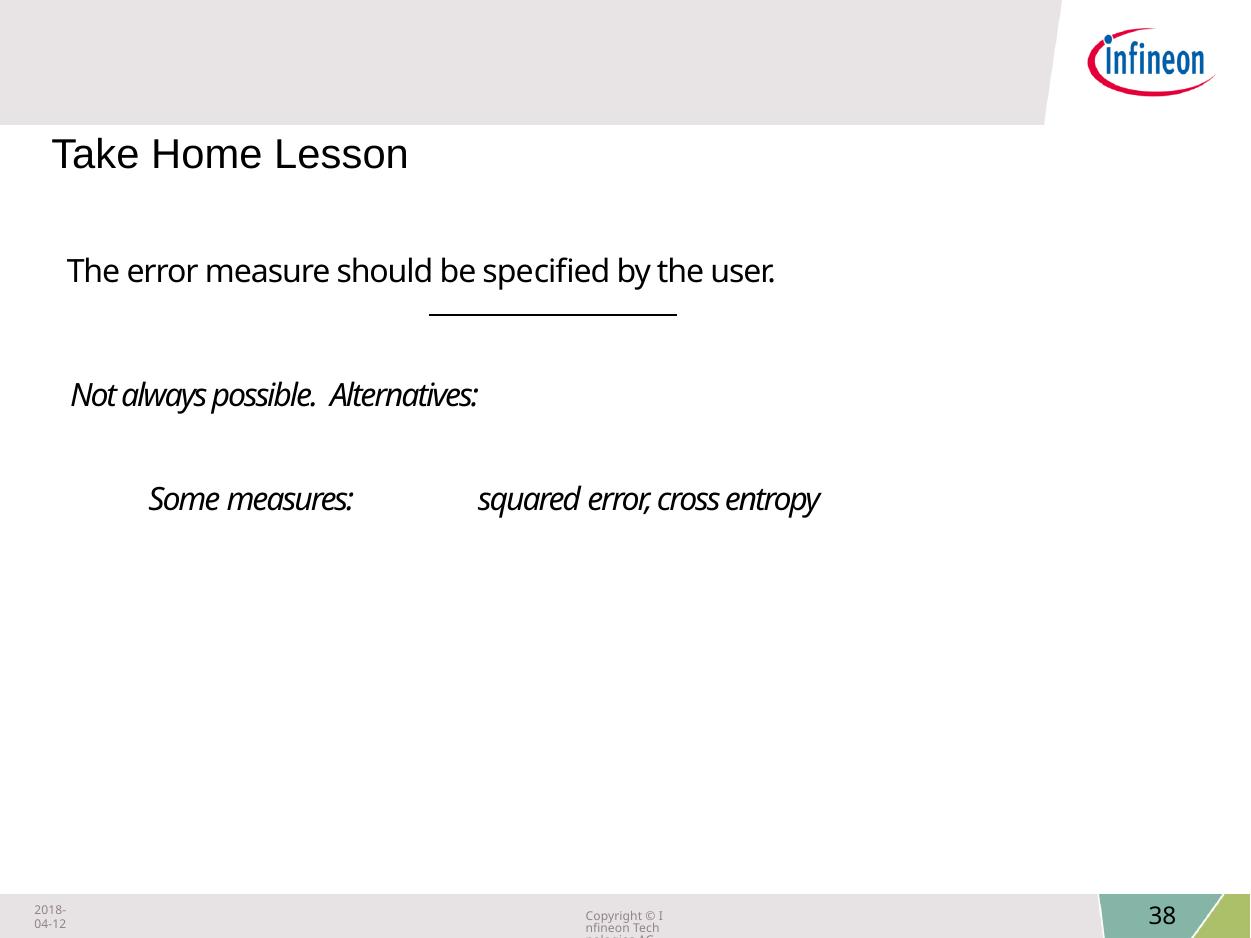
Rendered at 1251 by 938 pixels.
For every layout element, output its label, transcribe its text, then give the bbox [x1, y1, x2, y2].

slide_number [34, 895, 74, 938]
slide_number 38 [1136, 895, 1177, 938]
text_box Take Home Lesson [36, 119, 948, 185]
picture [0, 0, 1250, 125]
footer Copyright © Infineon Technologies AG 2018. All rights reserved. [585, 895, 665, 938]
title The error measure should be specified by the user. [65, 185, 889, 290]
text_box Not always possible. Alternatives: Some measures: squared error, cross entropy [69, 373, 1167, 517]
picture [0, 894, 1250, 938]
